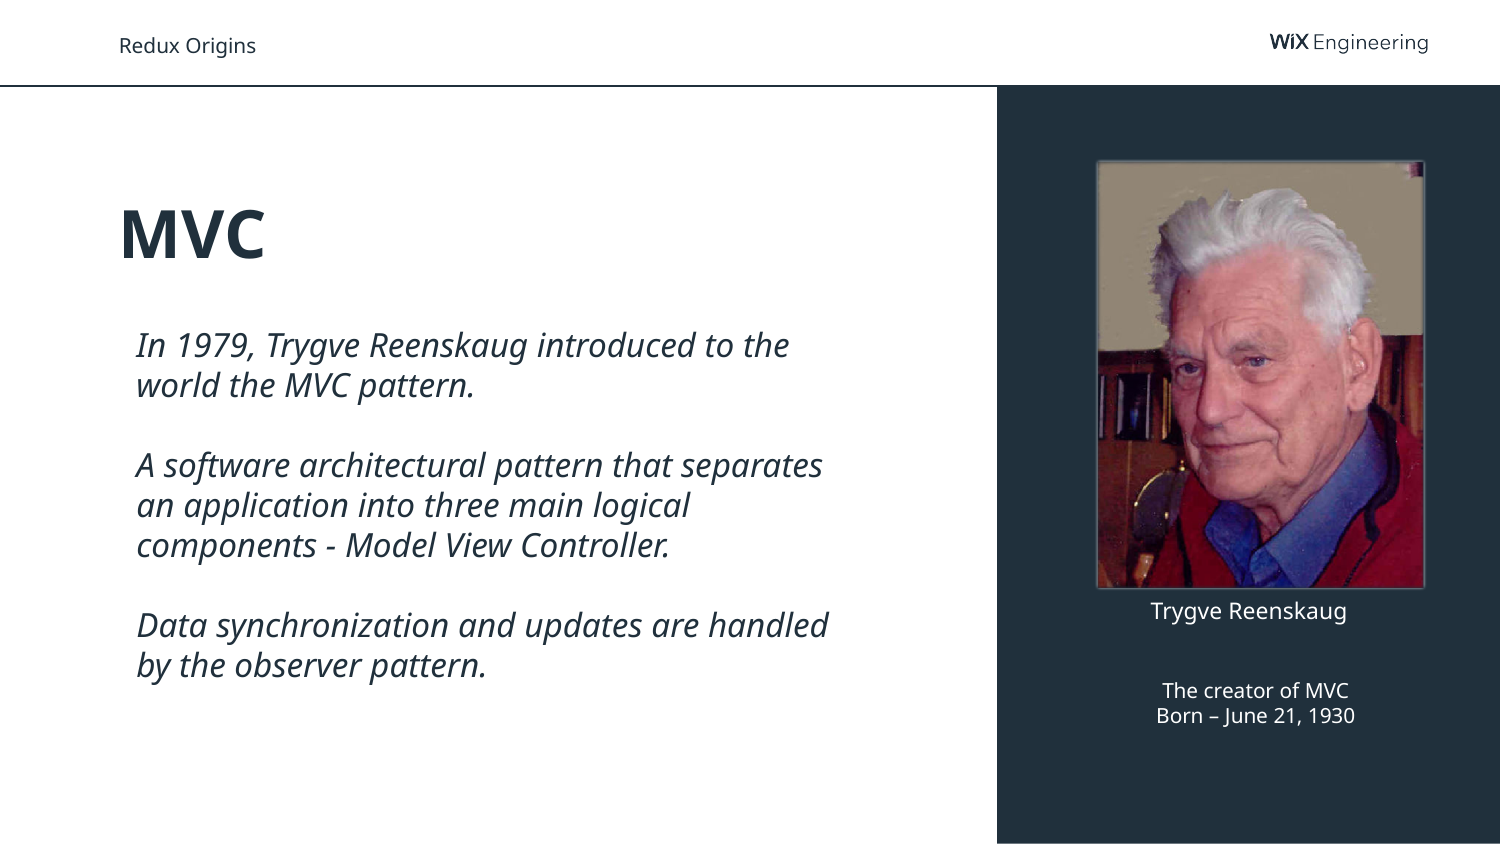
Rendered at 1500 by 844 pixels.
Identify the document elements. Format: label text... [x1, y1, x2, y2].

picture [1233, 9, 1466, 77]
text_box The creator of MVC Born – June 21, 1930 [1141, 670, 1370, 736]
text_box In 1979, Trygve Reenskaug introduced to the world the MVC pattern. A software architectural pattern that separates an application into three main logical components - Model View Controller. Data synchronization and updates are handled by the observer pattern. [99, 309, 882, 699]
text_box MVC [103, 177, 882, 291]
picture [1097, 161, 1424, 588]
text_box Trygve Reenskaug [1135, 596, 1363, 632]
